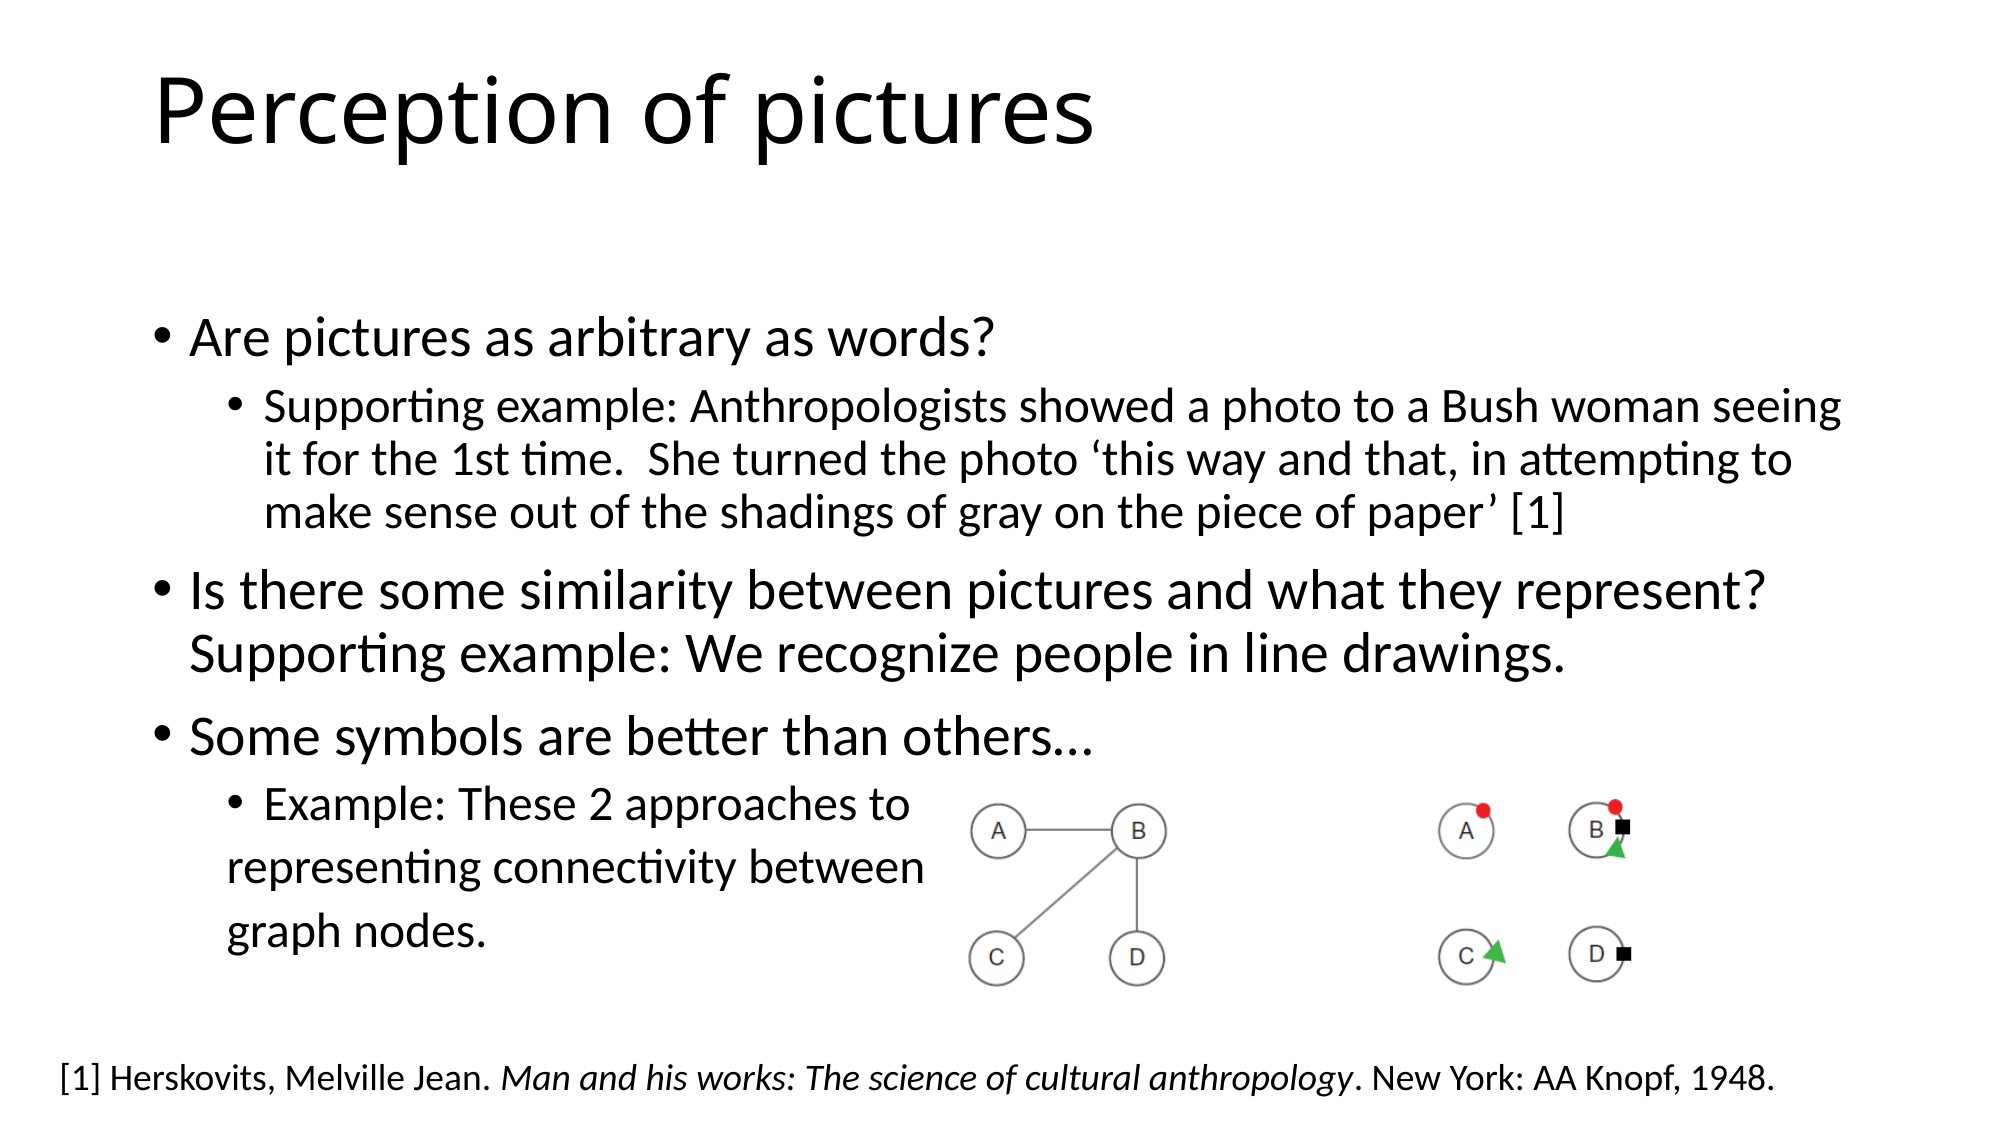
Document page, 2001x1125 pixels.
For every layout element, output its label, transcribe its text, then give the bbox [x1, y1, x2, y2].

text_box [1] Herskovits, Melville Jean. Man and his works: The science of cultural anthropology. New York: AA Knopf, 1948. [44, 1045, 1833, 1106]
title Perception of pictures [137, 59, 1863, 278]
list Are pictures as arbitrary as words? Supporting example: Anthropologists showed a photo to a Bush woman seeing it for the 1st time. She turned the photo ‘this way and that, in attempting to make sense out of the shadings of gray on the piece of paper’ [1] Is there some similarity between pictures and what they represent? Supporting example: We recognize people in line drawings. Some symbols are better than others… Example: These 2 approaches to representing connectivity between graph nodes. [137, 299, 1863, 1014]
picture [956, 790, 1655, 995]
